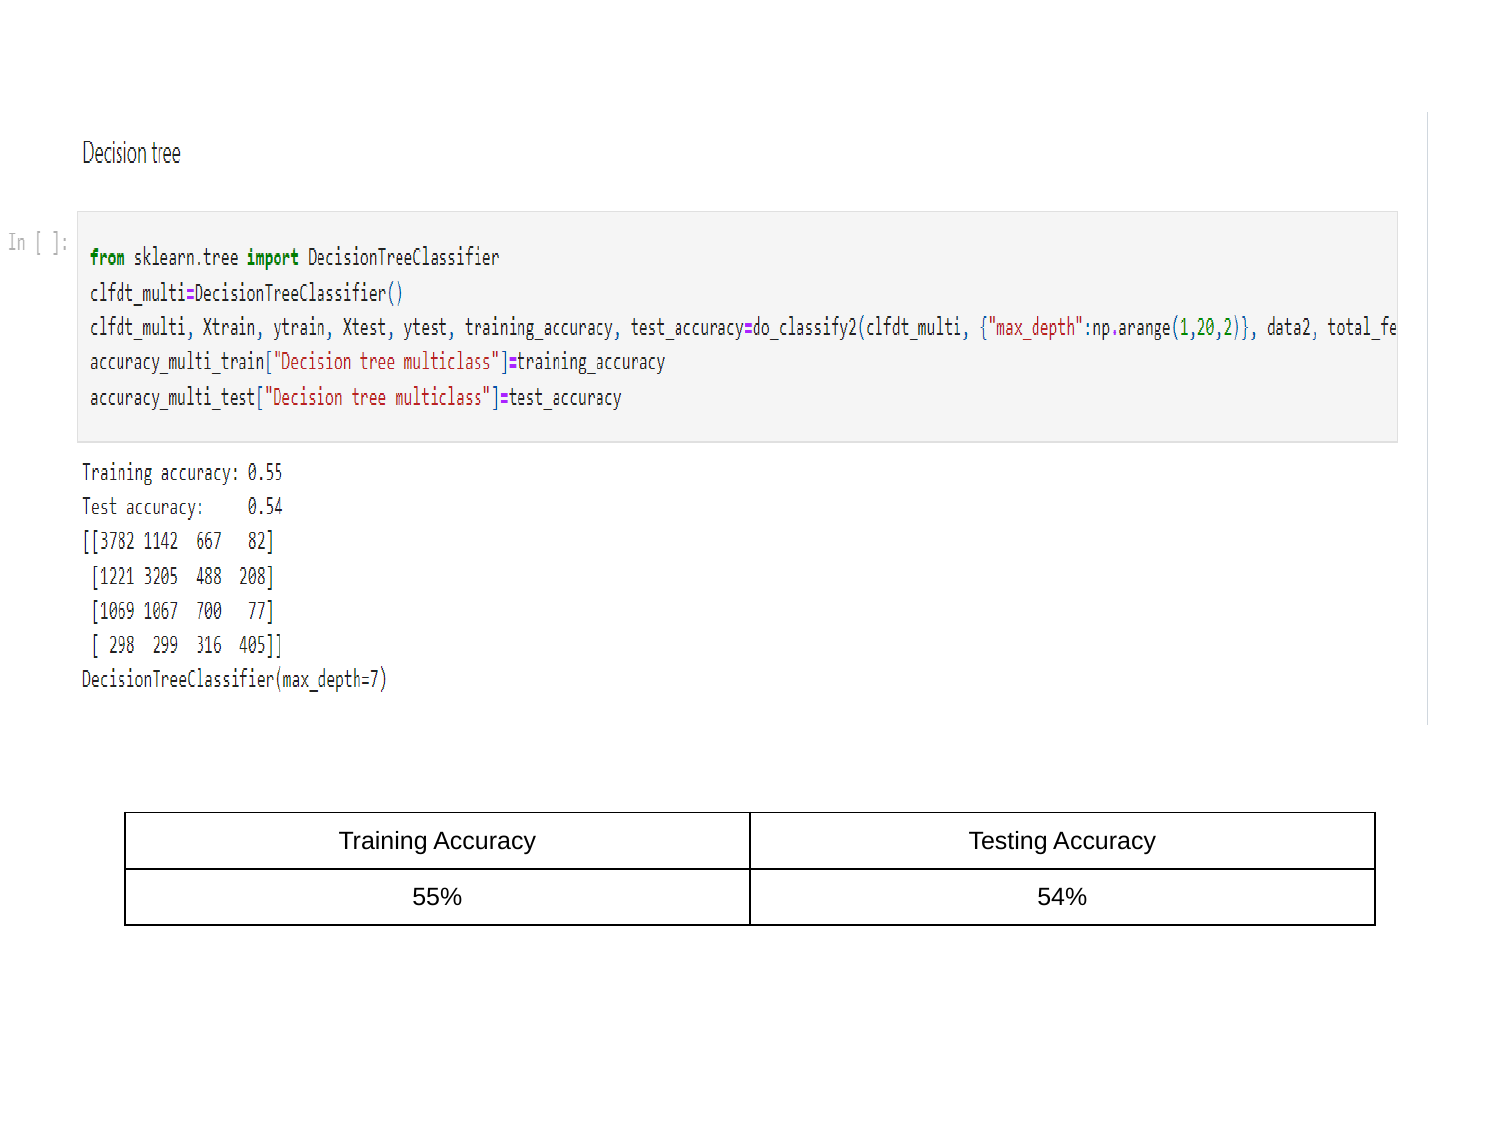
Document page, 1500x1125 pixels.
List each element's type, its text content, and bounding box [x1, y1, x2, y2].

table_cell 55% [126, 870, 749, 924]
picture [0, 112, 1435, 726]
table_cell 54% [751, 870, 1374, 924]
table_header Training Accuracy [126, 813, 749, 868]
table_header Testing Accuracy [751, 813, 1374, 868]
